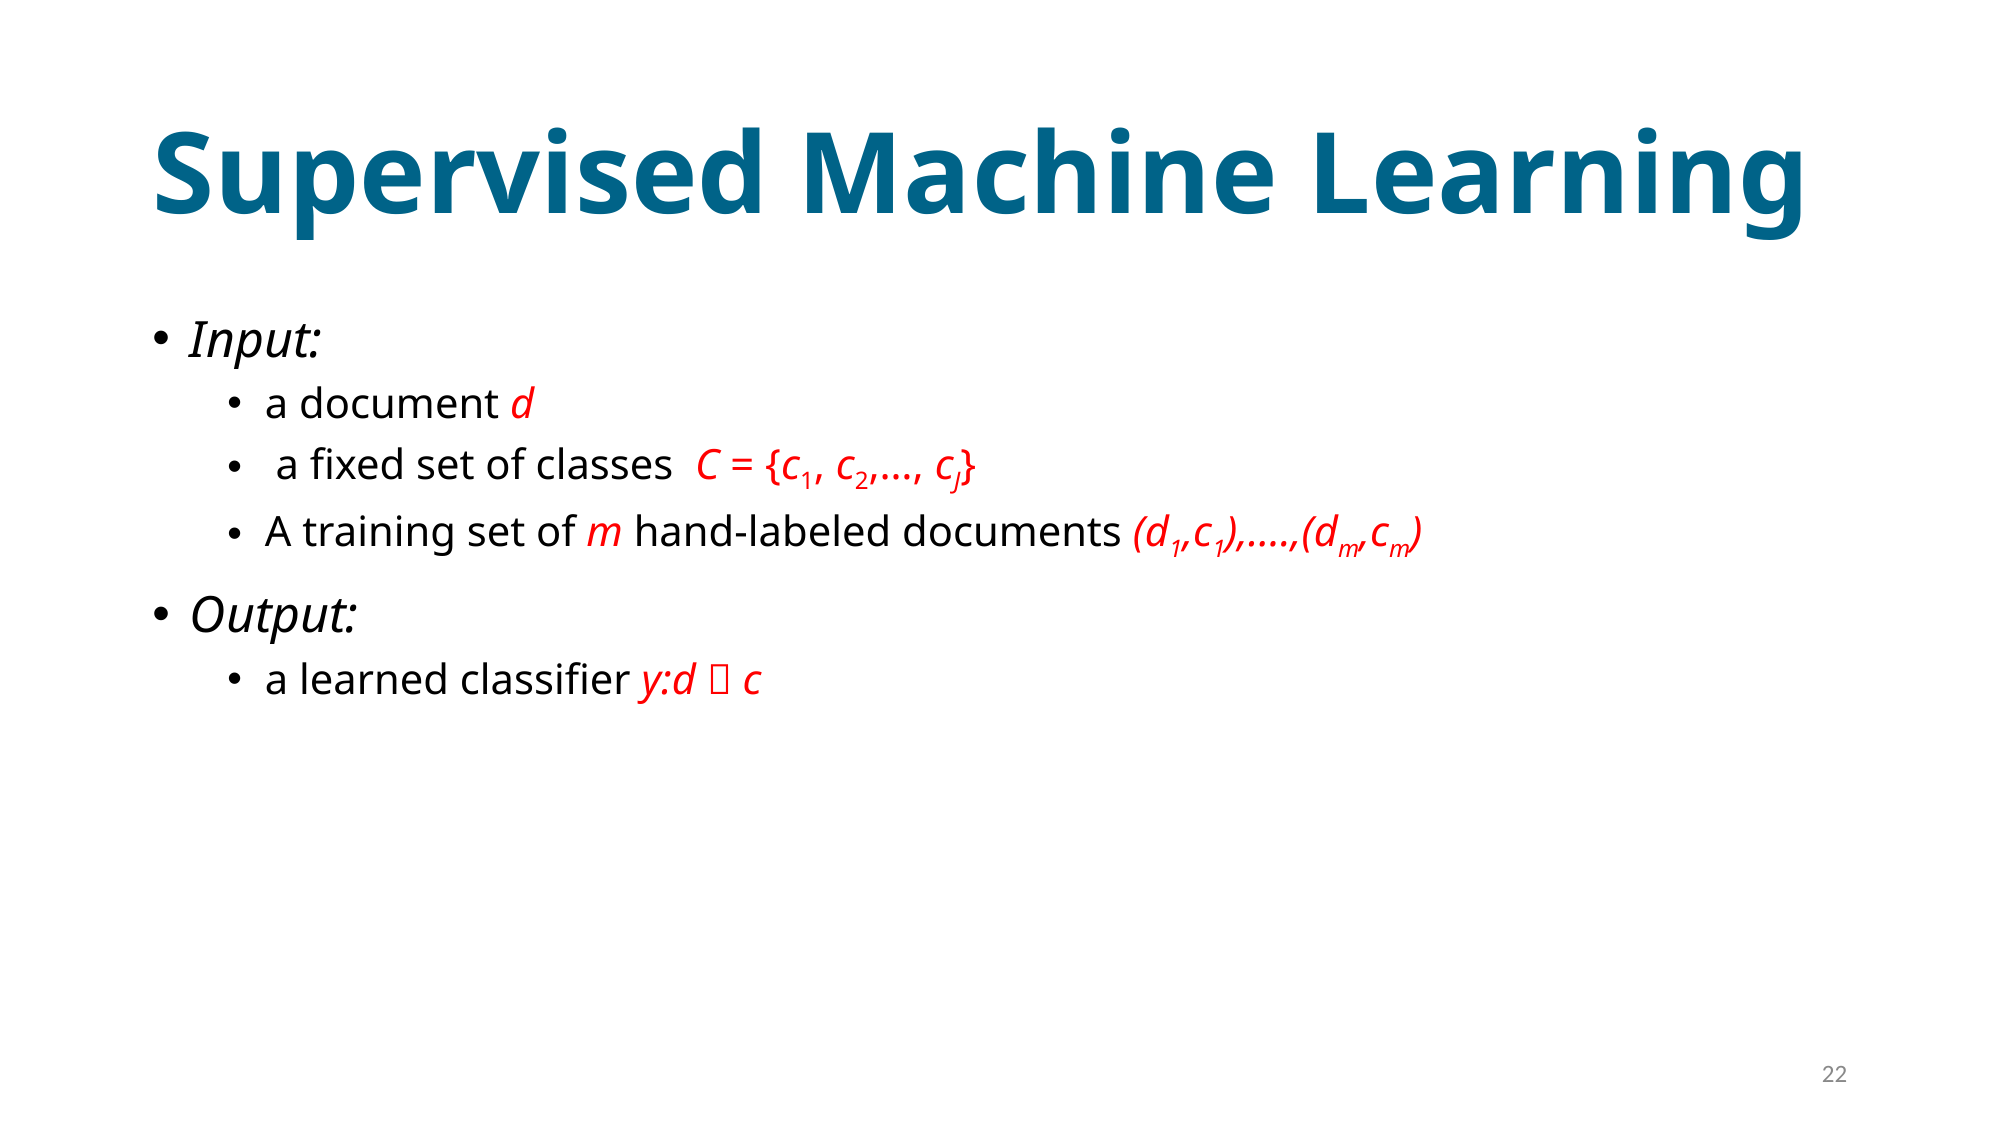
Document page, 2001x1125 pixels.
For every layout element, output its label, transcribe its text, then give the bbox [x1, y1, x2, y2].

list Input: a document d a fixed set of classes C = {c1, c2,…, cJ} A training set of m hand-labeled documents (d1,c1),....,(dm,cm) Output: a learned classifier y:d  c [137, 299, 1863, 1066]
slide_number 22 [1412, 1042, 1863, 1103]
title Supervised Machine Learning [137, 59, 1863, 278]
